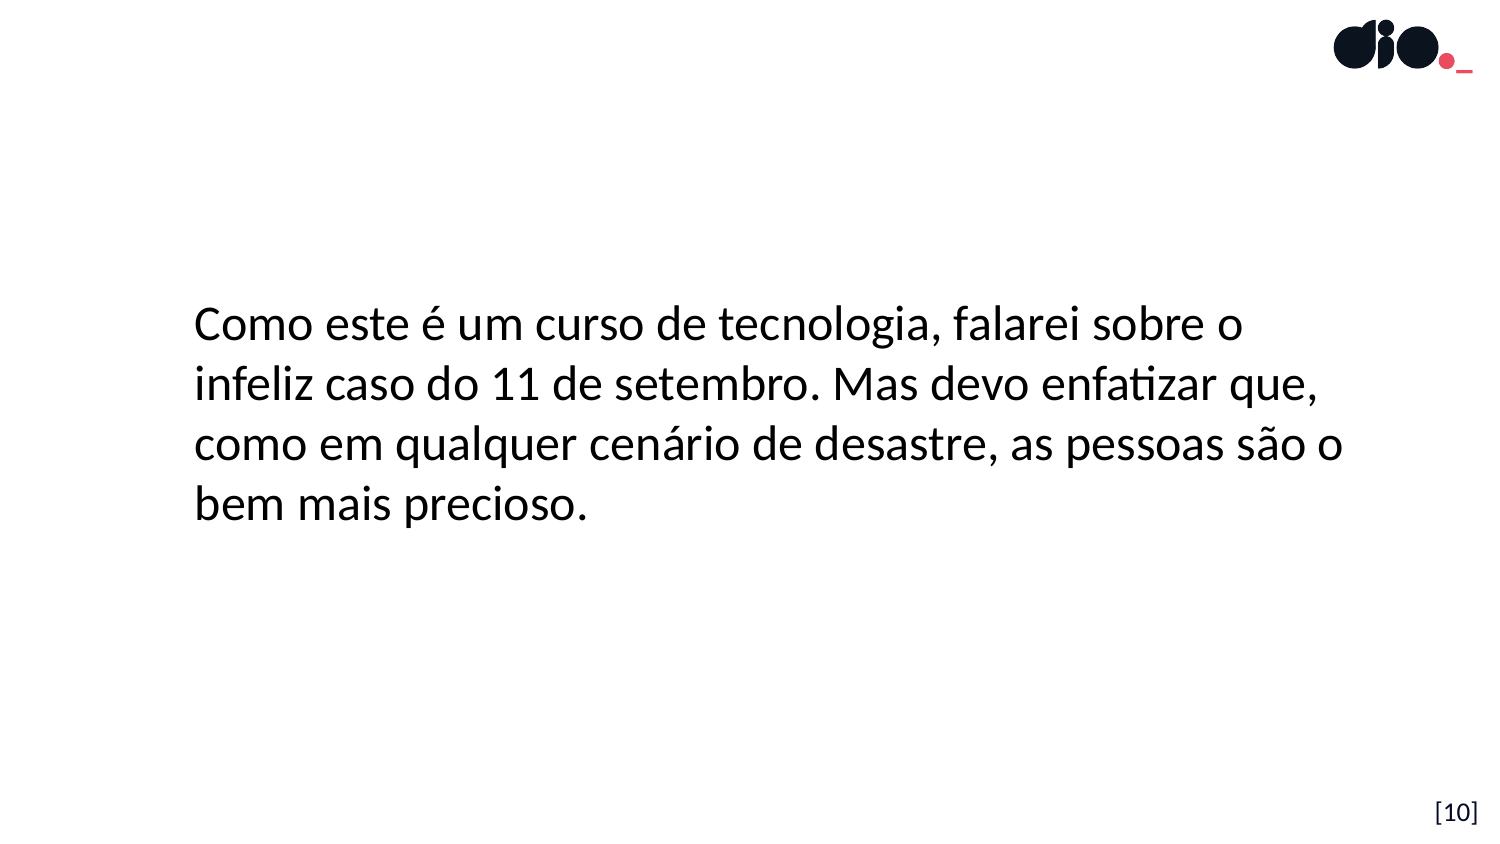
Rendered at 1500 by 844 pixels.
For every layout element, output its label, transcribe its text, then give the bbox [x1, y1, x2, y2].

text_box Como este é um curso de tecnologia, falarei sobre o infeliz caso do 11 de setembro. Mas devo enfatizar que, como em qualquer cenário de desastre, as pessoas são o bem mais precioso. [180, 283, 1368, 539]
picture [1333, 19, 1473, 74]
slide_number [10] [1403, 779, 1494, 844]
